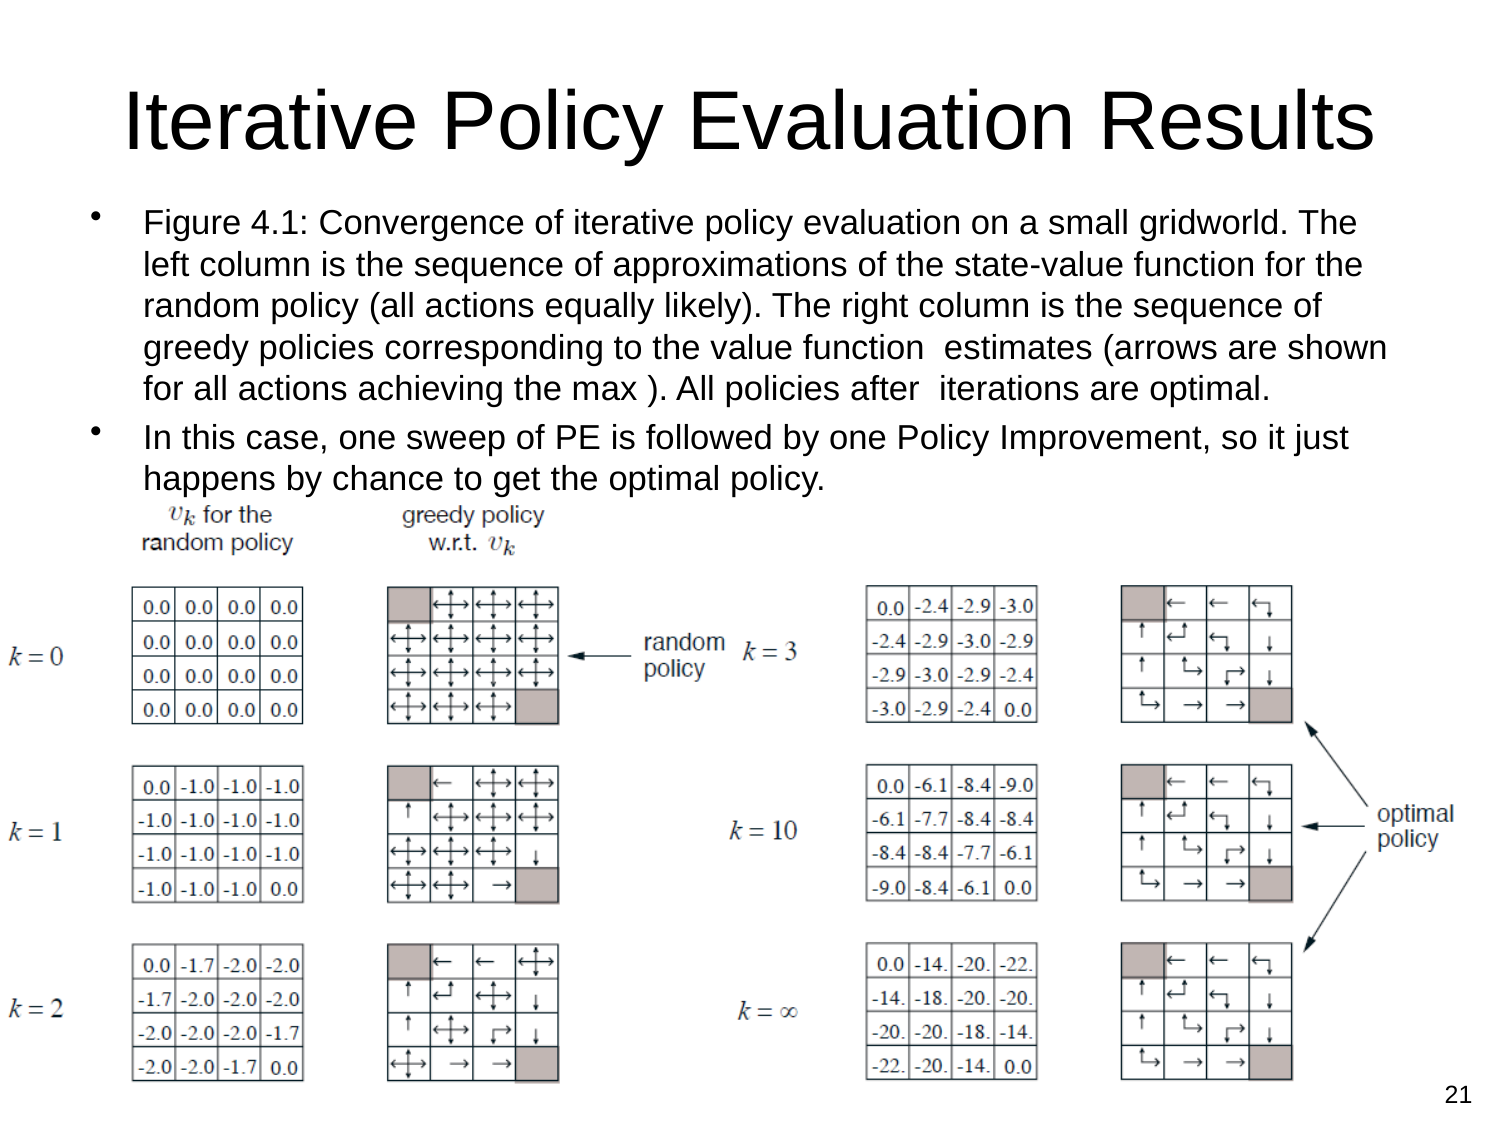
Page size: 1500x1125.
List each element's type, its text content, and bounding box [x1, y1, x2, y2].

slide_number 21 [1137, 1070, 1488, 1112]
title Iterative Policy Evaluation Results [74, 44, 1426, 188]
picture [0, 499, 1455, 1085]
